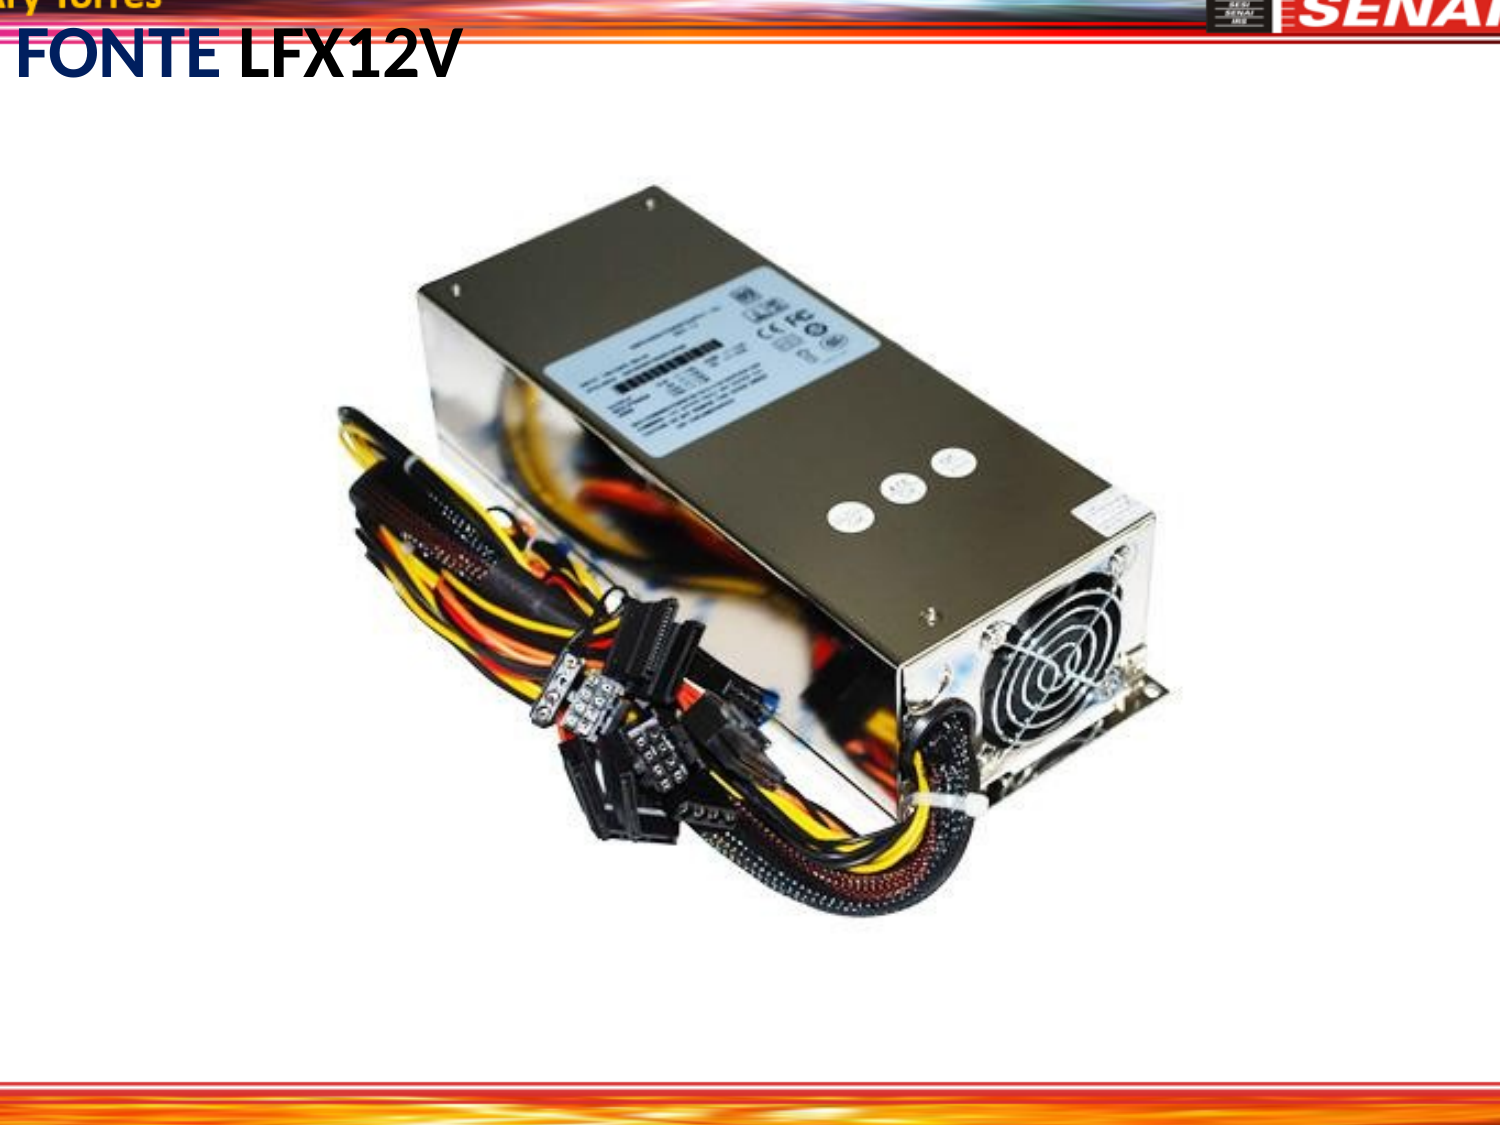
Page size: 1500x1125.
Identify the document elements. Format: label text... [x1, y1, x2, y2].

picture [0, 0, 1500, 1125]
title FONTE LFX12V [12, 0, 469, 191]
